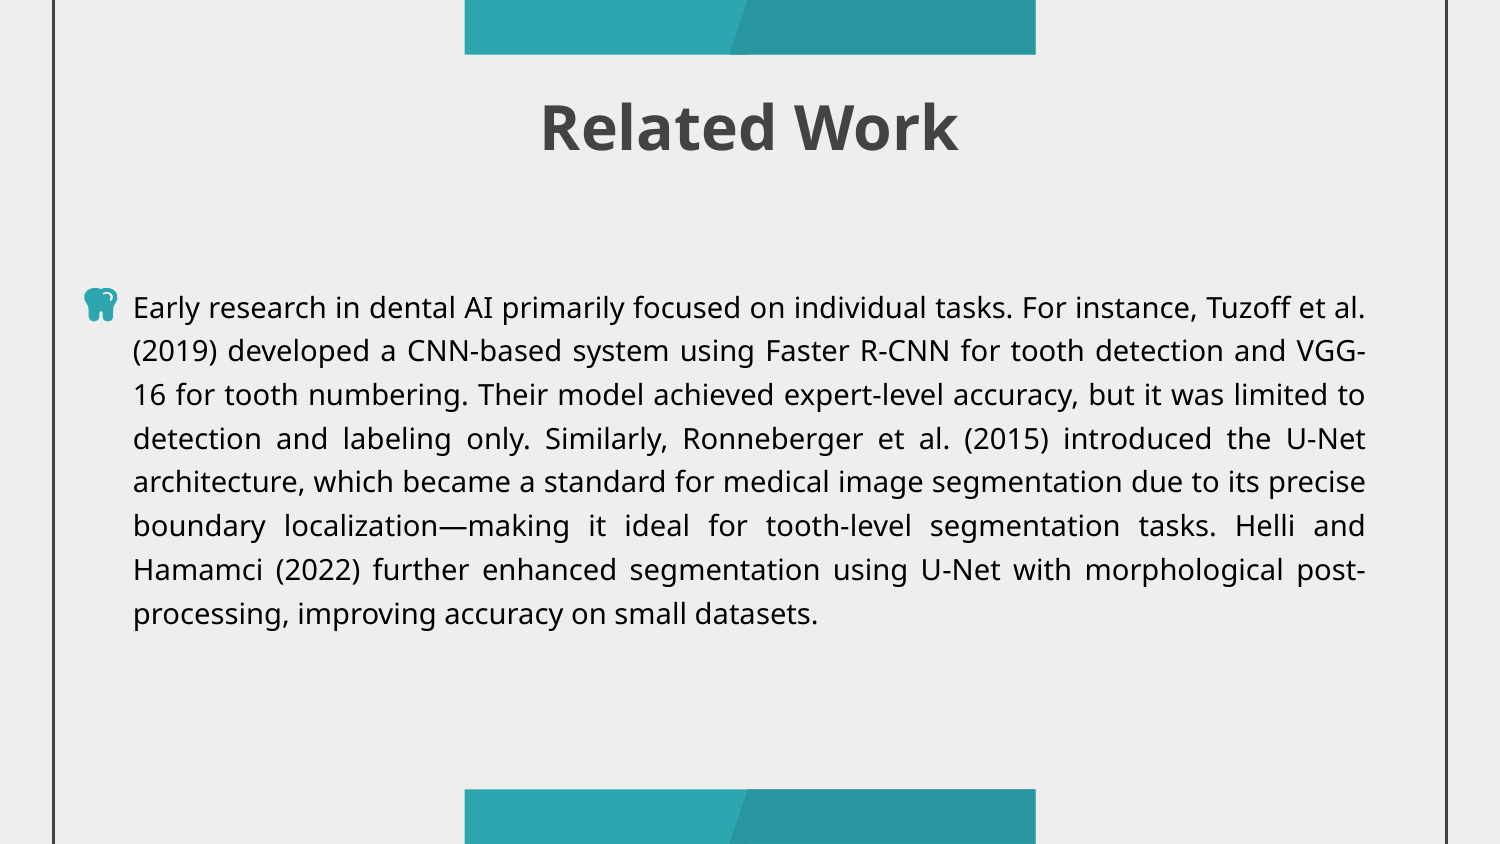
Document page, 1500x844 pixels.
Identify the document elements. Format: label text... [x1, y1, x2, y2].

text_box [84, 287, 118, 322]
title Related Work [118, 72, 1382, 167]
text_box Early research in dental AI primarily focused on individual tasks. For instance, Tuzoff et al. (2019) developed a CNN-based system using Faster R-CNN for tooth detection and VGG-16 for tooth numbering. Their model achieved expert-level accuracy, but it was limited to detection and labeling only. Similarly, Ronneberger et al. (2015) introduced the U-Net architecture, which became a standard for medical image segmentation due to its precise boundary localization—making it ideal for tooth-level segmentation tasks. Helli and Hamamci (2022) further enhanced segmentation using U-Net with morphological post-processing, improving accuracy on small datasets. [118, 272, 1382, 638]
